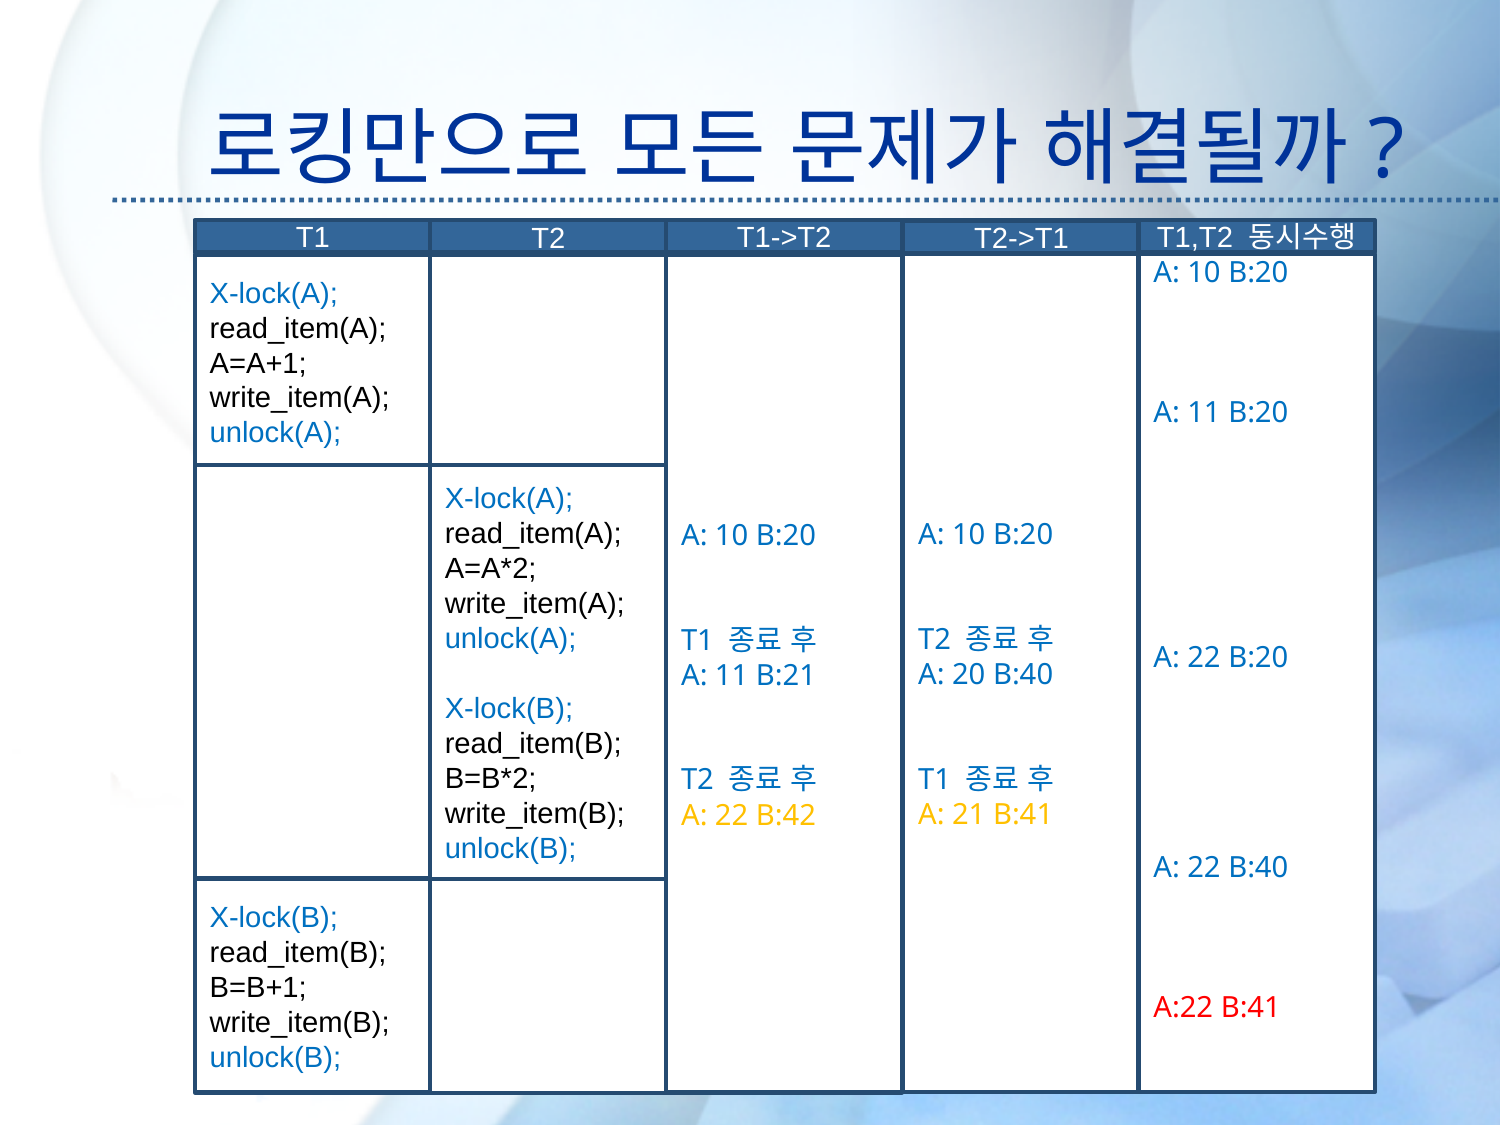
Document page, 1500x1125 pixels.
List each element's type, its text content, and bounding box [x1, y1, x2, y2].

title 로킹만으로 모든 문제가 해결될까? [112, 99, 1500, 188]
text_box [194, 219, 1376, 1094]
picture [0, 0, 1500, 1125]
